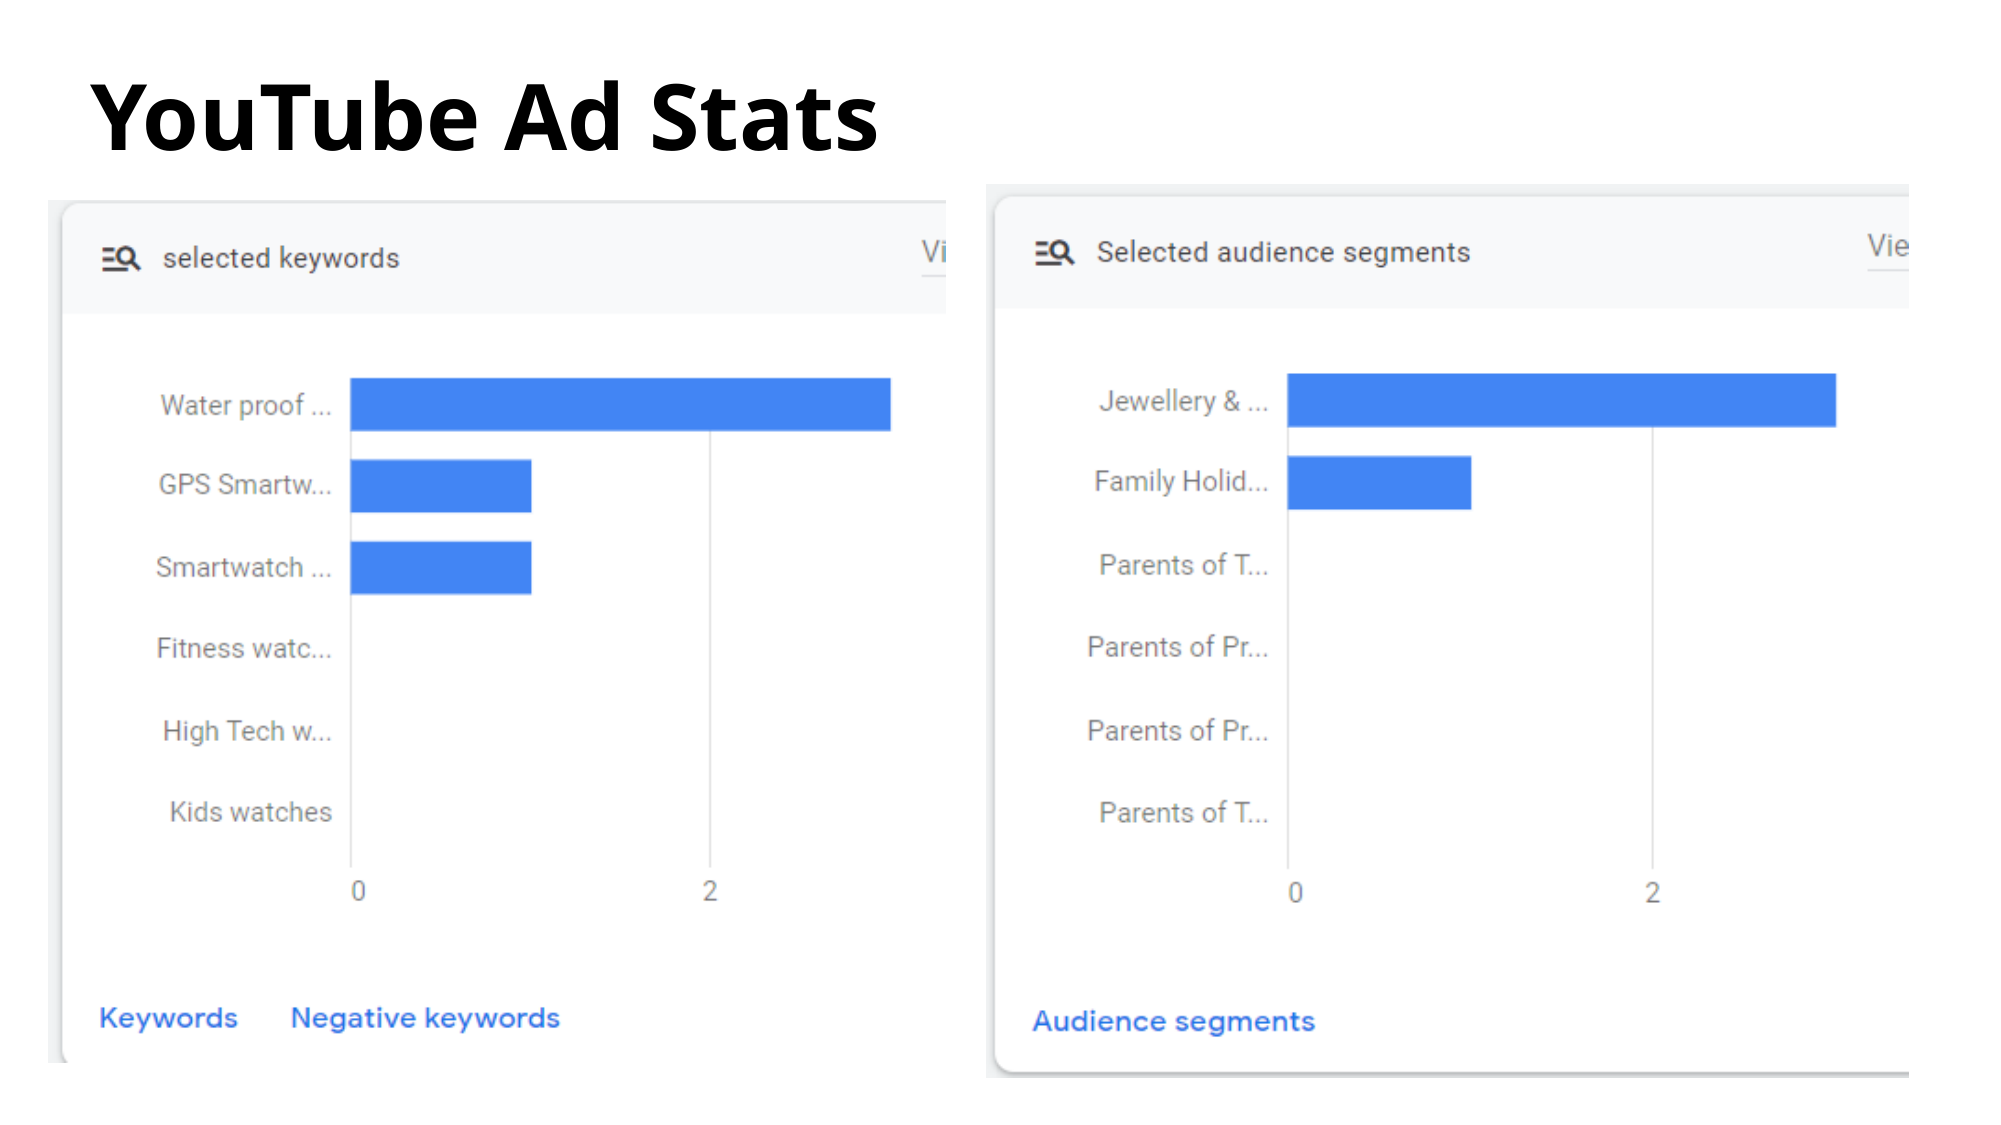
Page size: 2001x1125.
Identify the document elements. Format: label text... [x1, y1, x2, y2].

picture [986, 184, 1909, 1079]
picture [48, 199, 946, 1063]
title YouTube Ad Stats [75, 41, 1800, 201]
